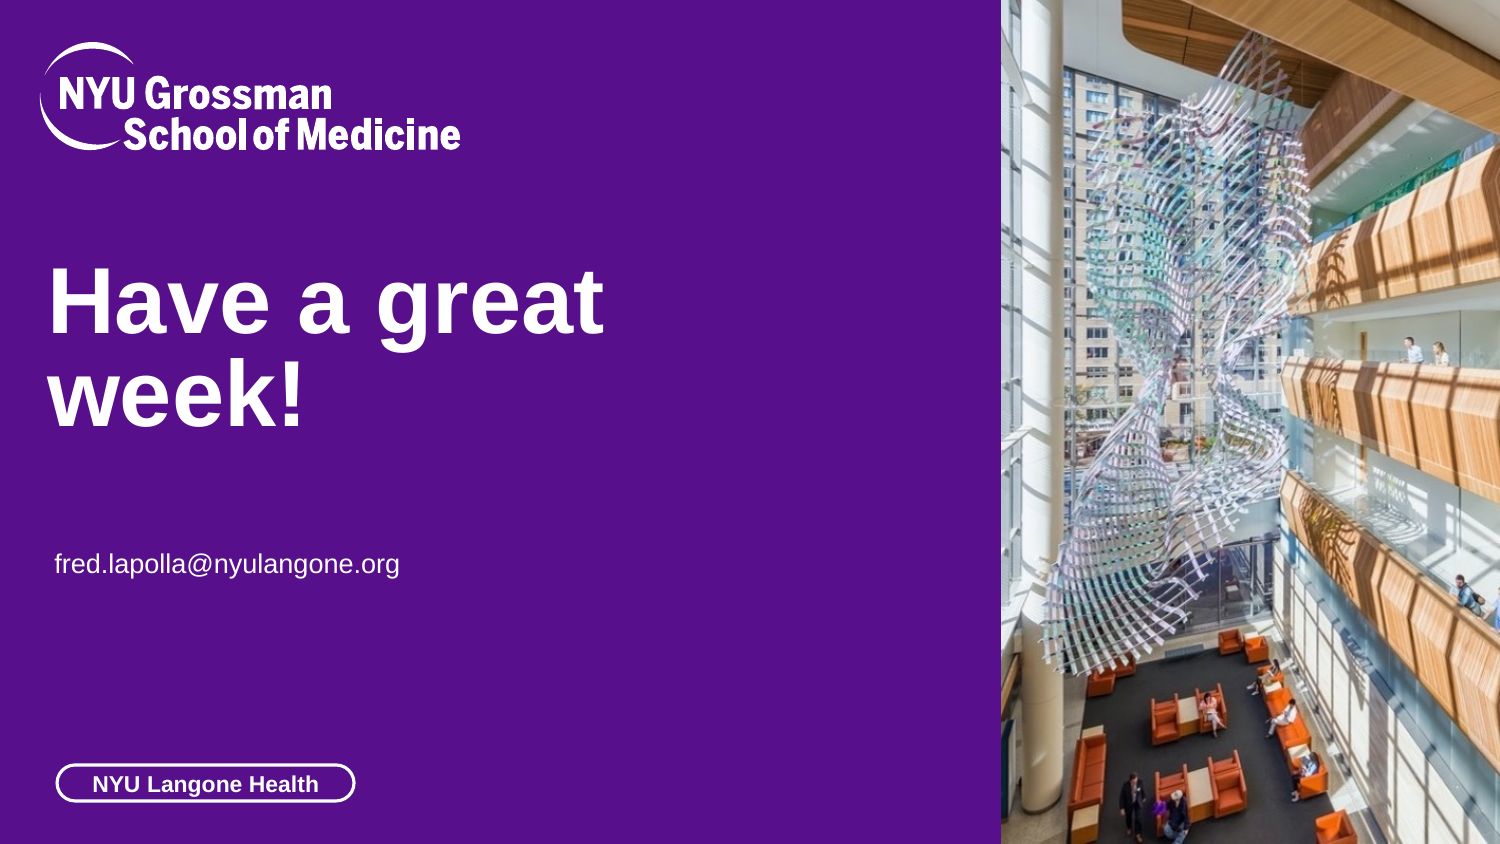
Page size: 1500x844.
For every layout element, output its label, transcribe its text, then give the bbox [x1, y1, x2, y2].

title Have a great week! [47, 200, 744, 504]
footer NYU Langone Health [55, 763, 356, 803]
picture [1001, 0, 1500, 844]
subtitle fred.lapolla@nyulangone.org [54, 544, 752, 692]
